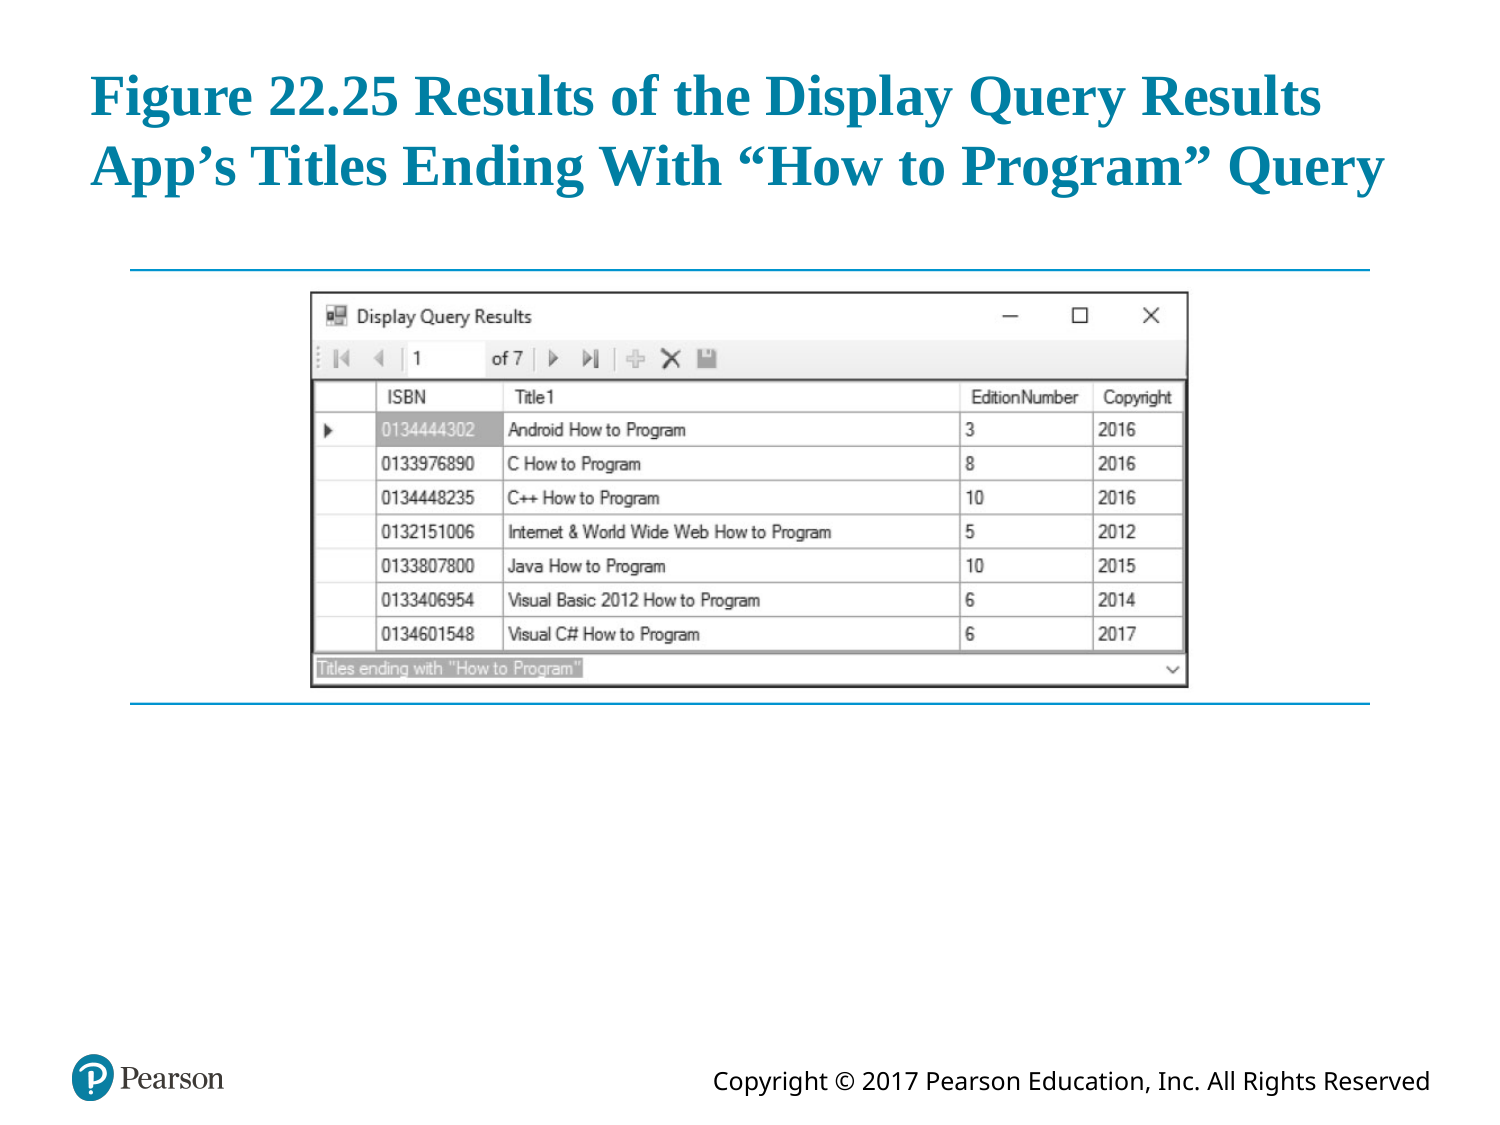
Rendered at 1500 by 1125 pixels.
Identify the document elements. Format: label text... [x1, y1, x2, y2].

picture [72, 1054, 88, 1070]
title Figure 22.25 Results of the Display Query Results App’s Titles Ending With “How to Program” Query [75, 37, 1425, 213]
picture [129, 272, 1370, 702]
picture [98, 1054, 224, 1101]
picture [80, 1063, 106, 1088]
picture [72, 1087, 83, 1101]
